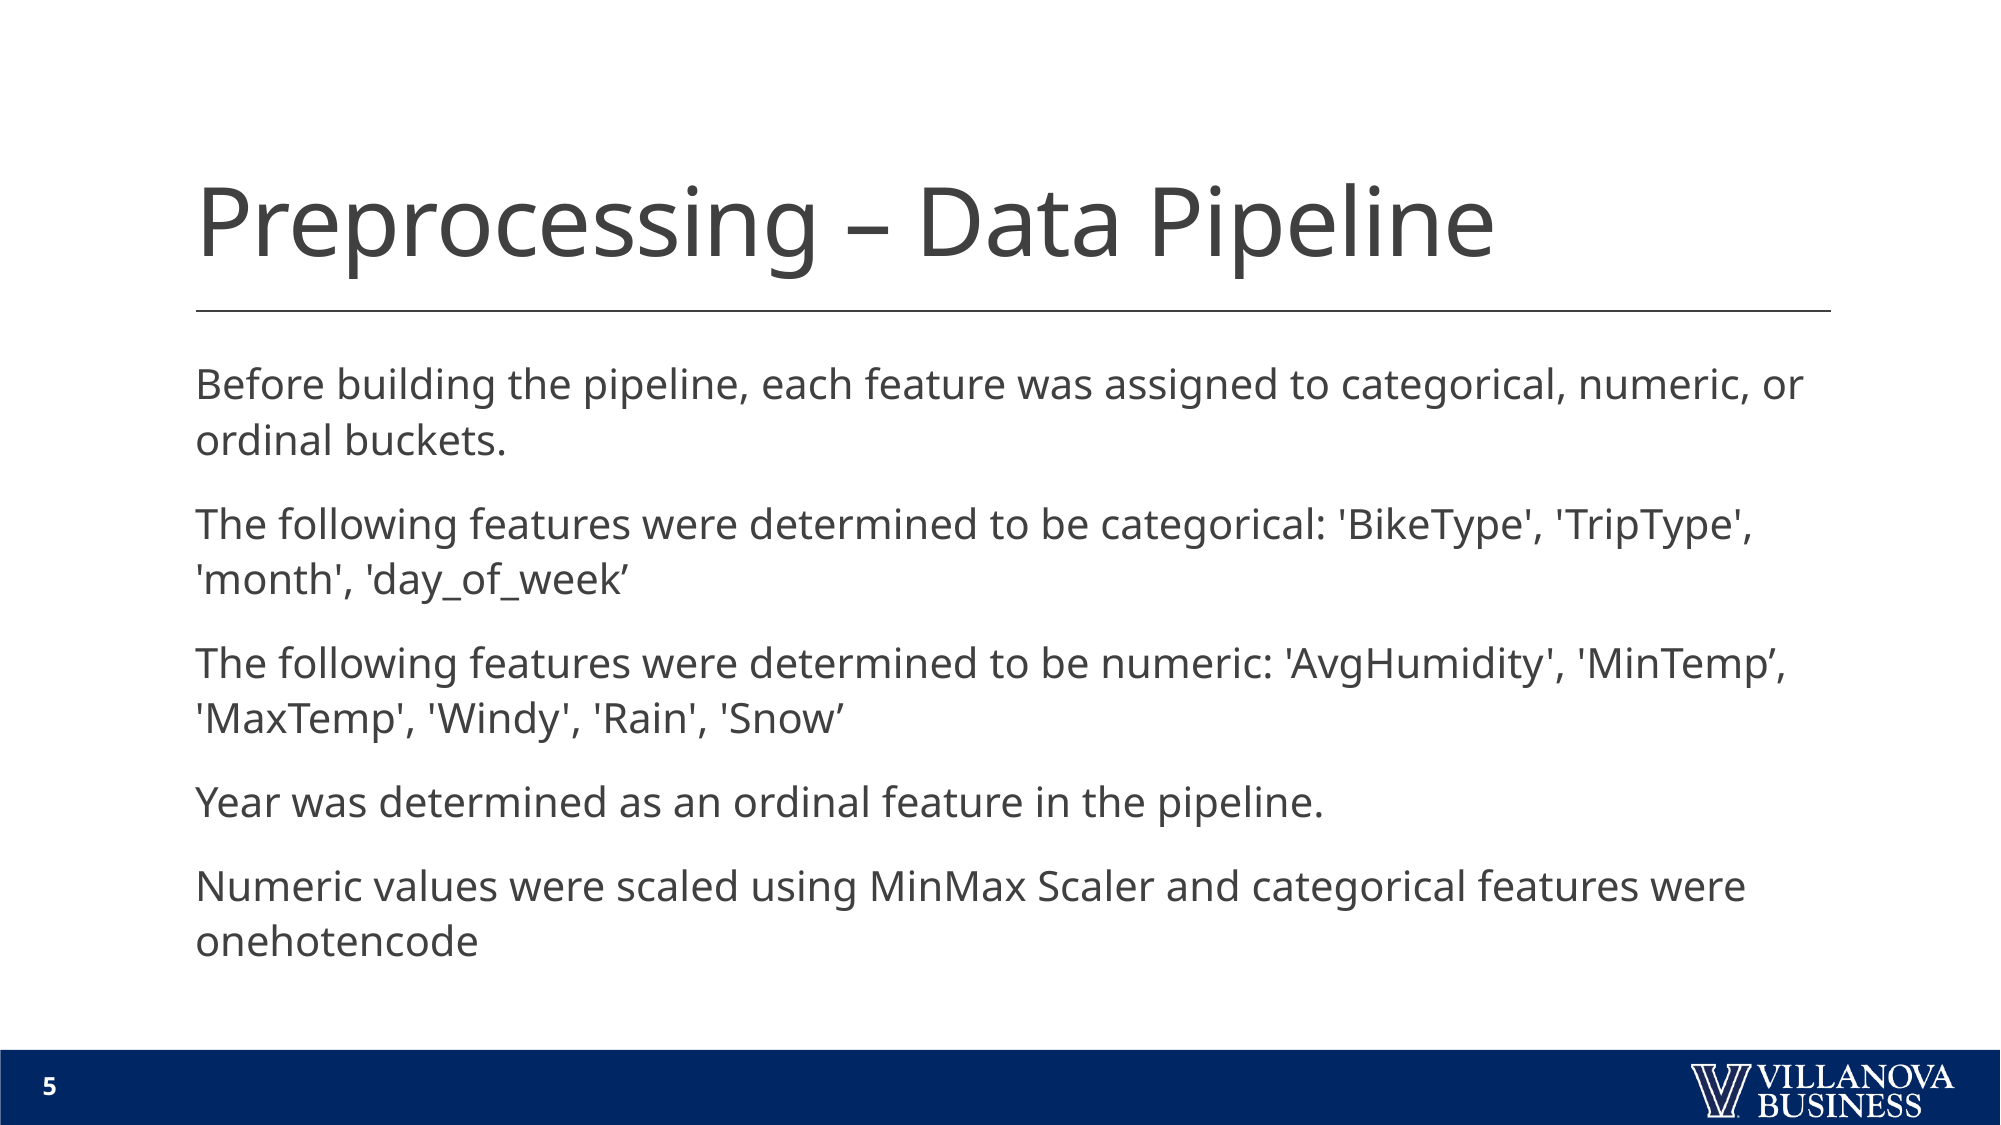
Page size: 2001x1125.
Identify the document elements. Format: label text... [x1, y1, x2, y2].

slide_number 5 [27, 1057, 156, 1118]
title Preprocessing – Data Pipeline [180, 47, 1830, 285]
list Before building the pipeline, each feature was assigned to categorical, numeric, or ordinal buckets. The following features were determined to be categorical: 'BikeType', 'TripType', 'month', 'day_of_week’ The following features were determined to be numeric: 'AvgHumidity', 'MinTemp’, 'MaxTemp', 'Windy', 'Rain', 'Snow’ Year was determined as an ordinal feature in the pipeline. Numeric values were scaled using MinMax Scaler and categorical features were onehotencode [180, 345, 1830, 963]
picture [1683, 1035, 1973, 1125]
